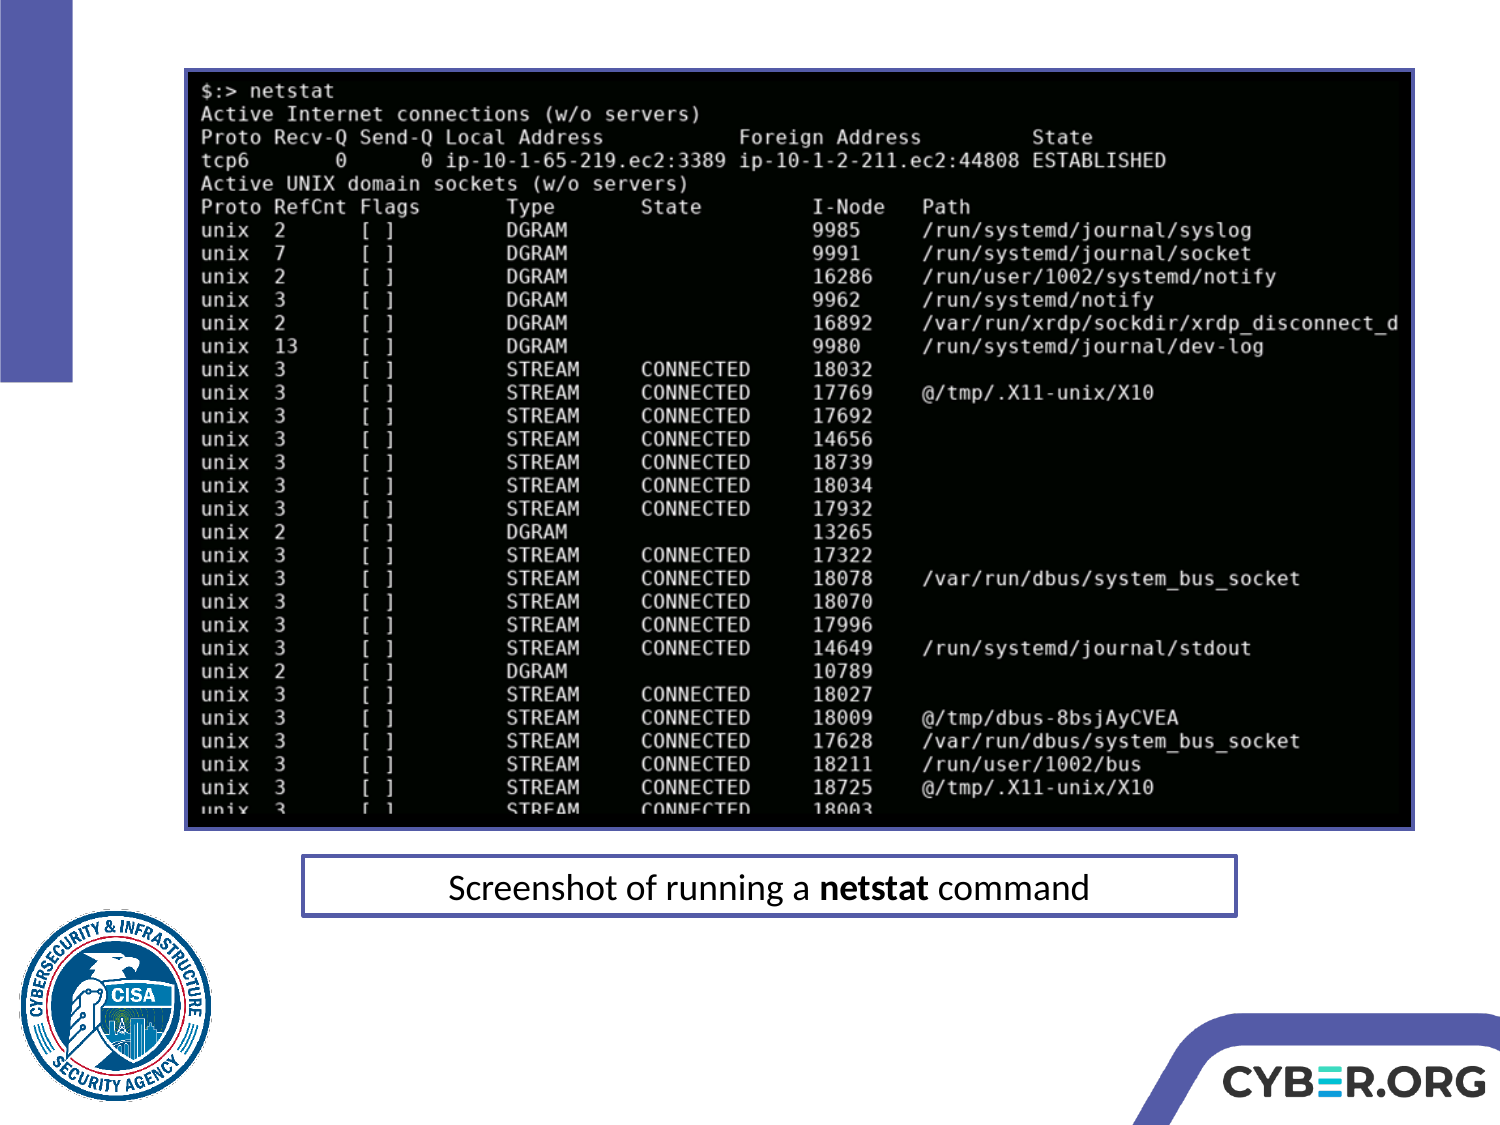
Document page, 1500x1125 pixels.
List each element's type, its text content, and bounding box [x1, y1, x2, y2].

picture [0, 0, 1500, 1125]
text_box Screenshot of running a netstat command [303, 855, 1236, 916]
